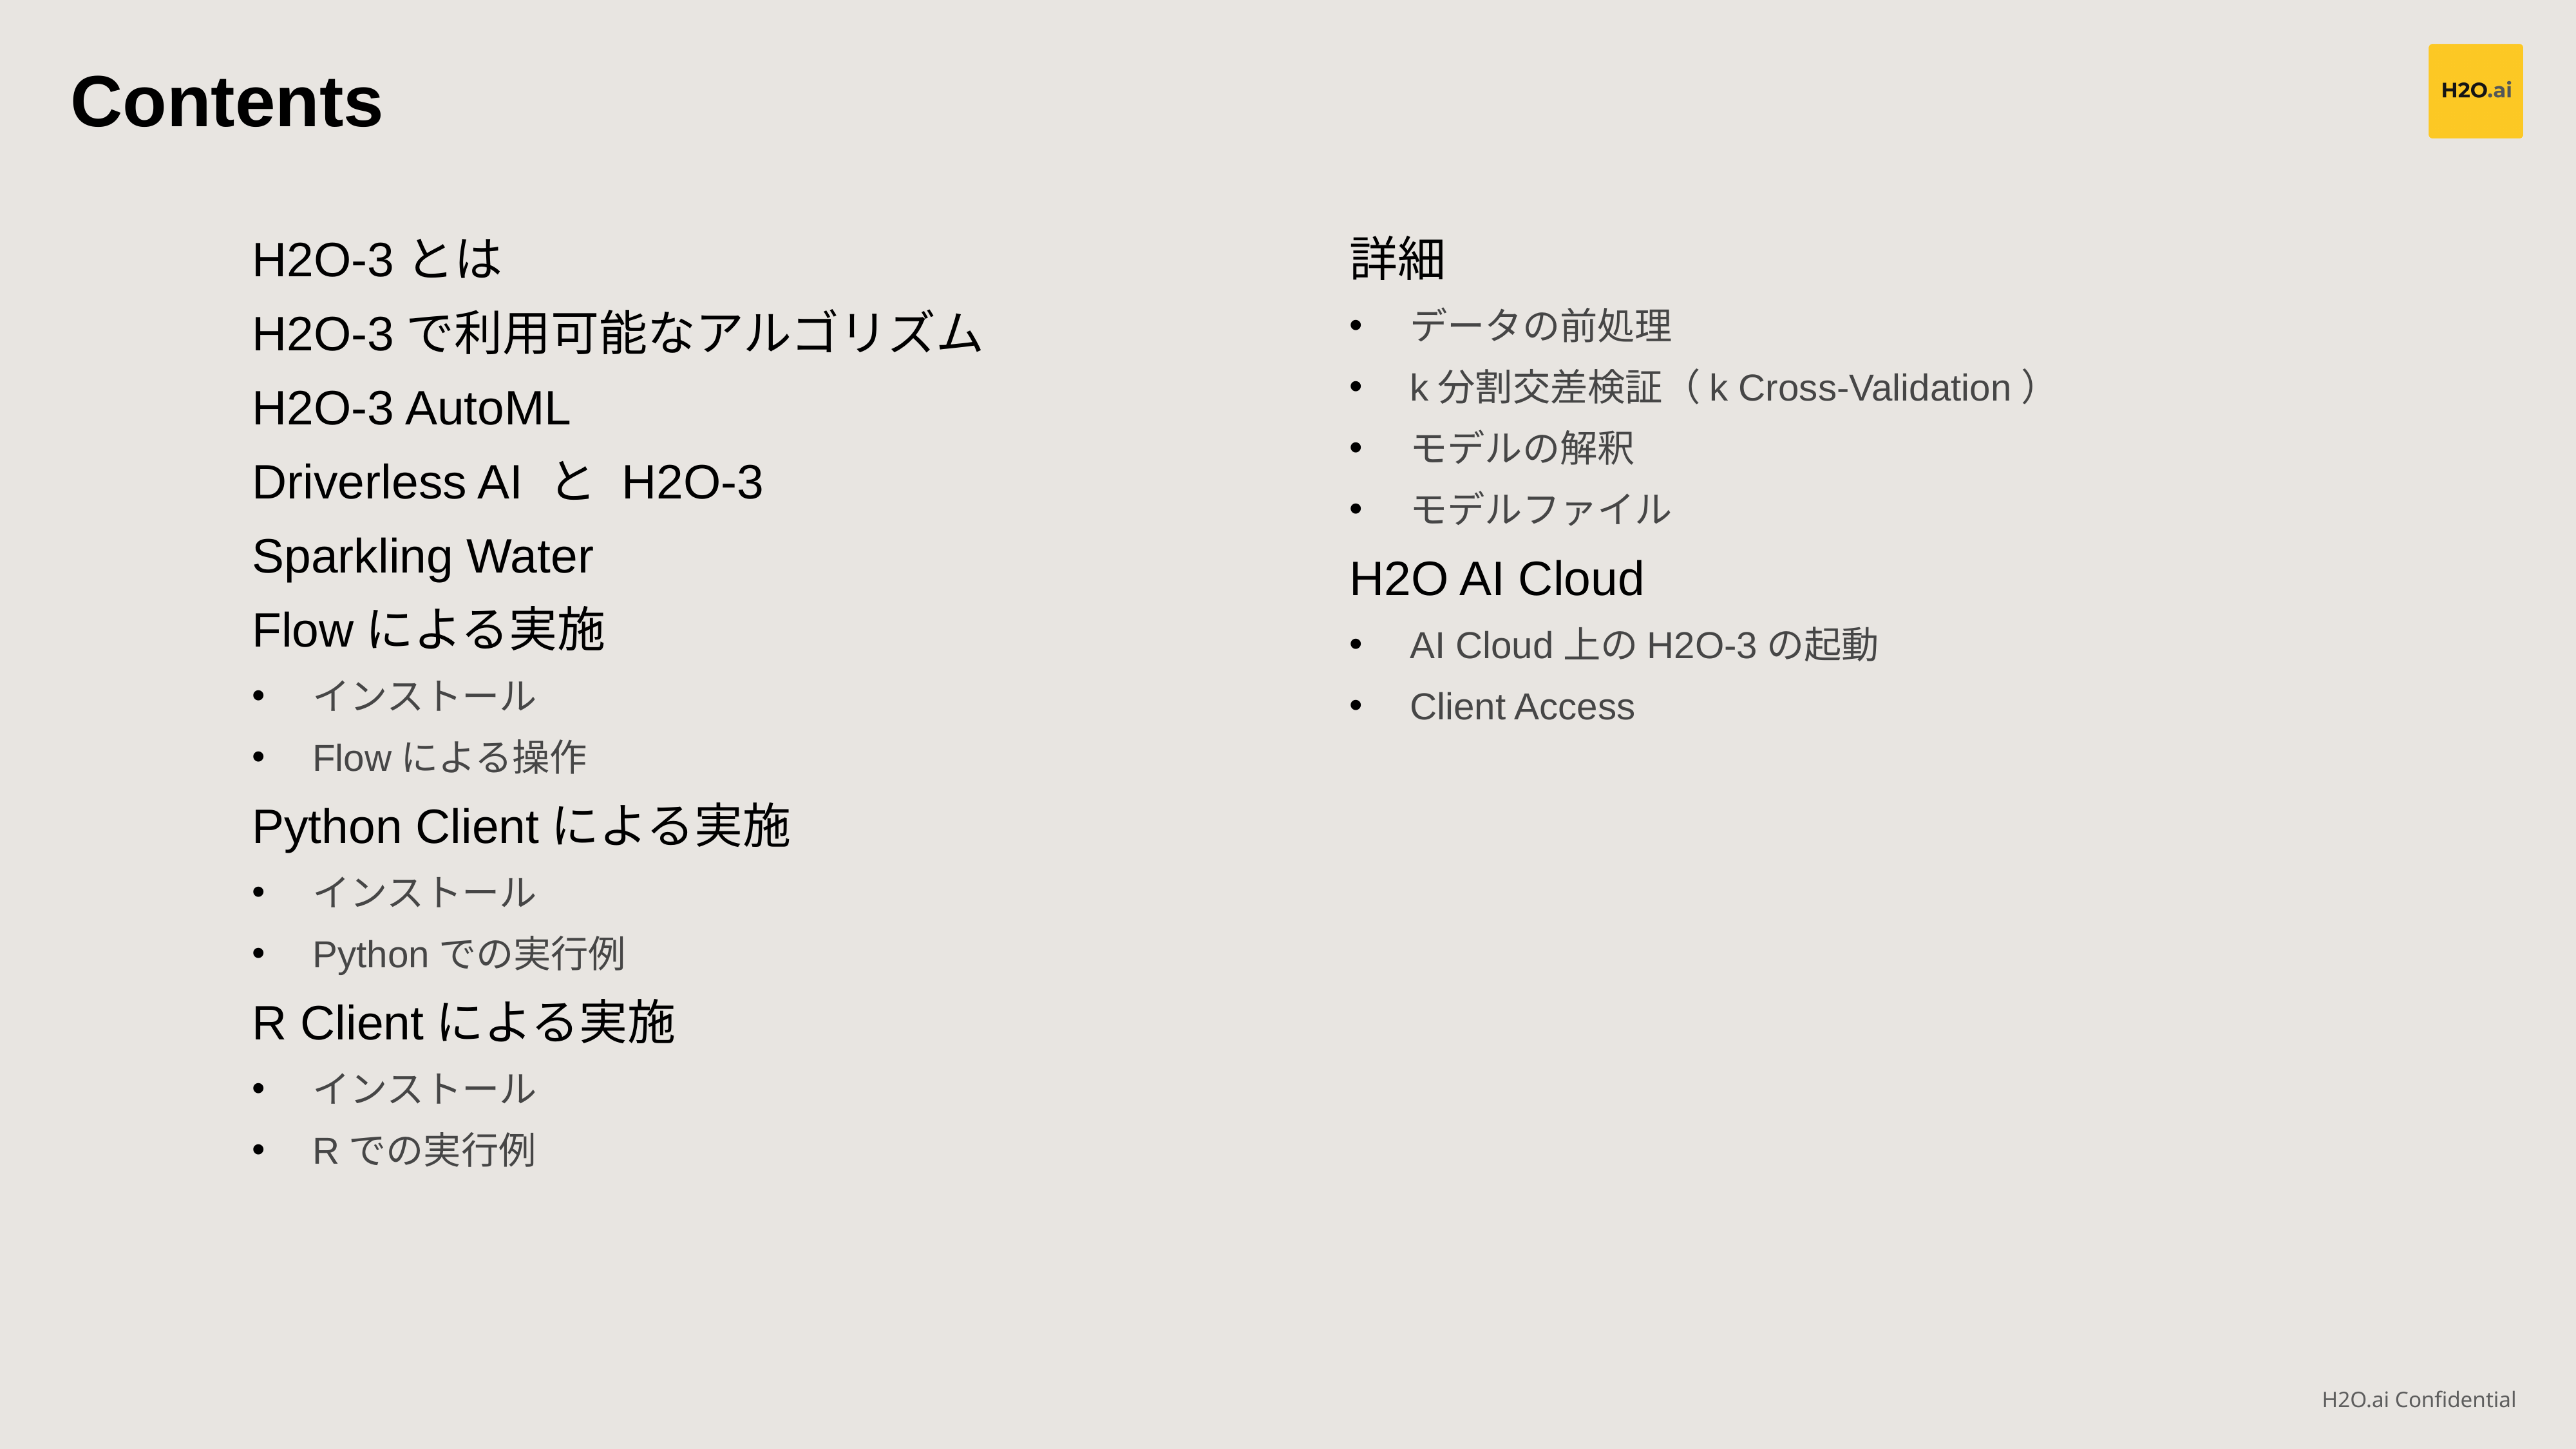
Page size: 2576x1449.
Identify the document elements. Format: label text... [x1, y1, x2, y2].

picture [2429, 44, 2523, 138]
text_box H2O-3とは H2O-3で利用可能なアルゴリズム H2O-3 AutoML Driverless AI と H2O-3 Sparkling Water Flowによる実施 インストール Flowによる操作 Python Clientによる実施 インストール Pythonでの実行例 R Clientによる実施 インストール Rでの実行例 [242, 223, 1266, 1177]
text_box Contents [61, 49, 2363, 146]
text_box 詳細 データの前処理 k分割交差検証（k Cross-Validation） モデルの解釈 モデルファイル H2O AI Cloud AI Cloud上のH2O-3の起動 Client Access [1340, 223, 2363, 732]
